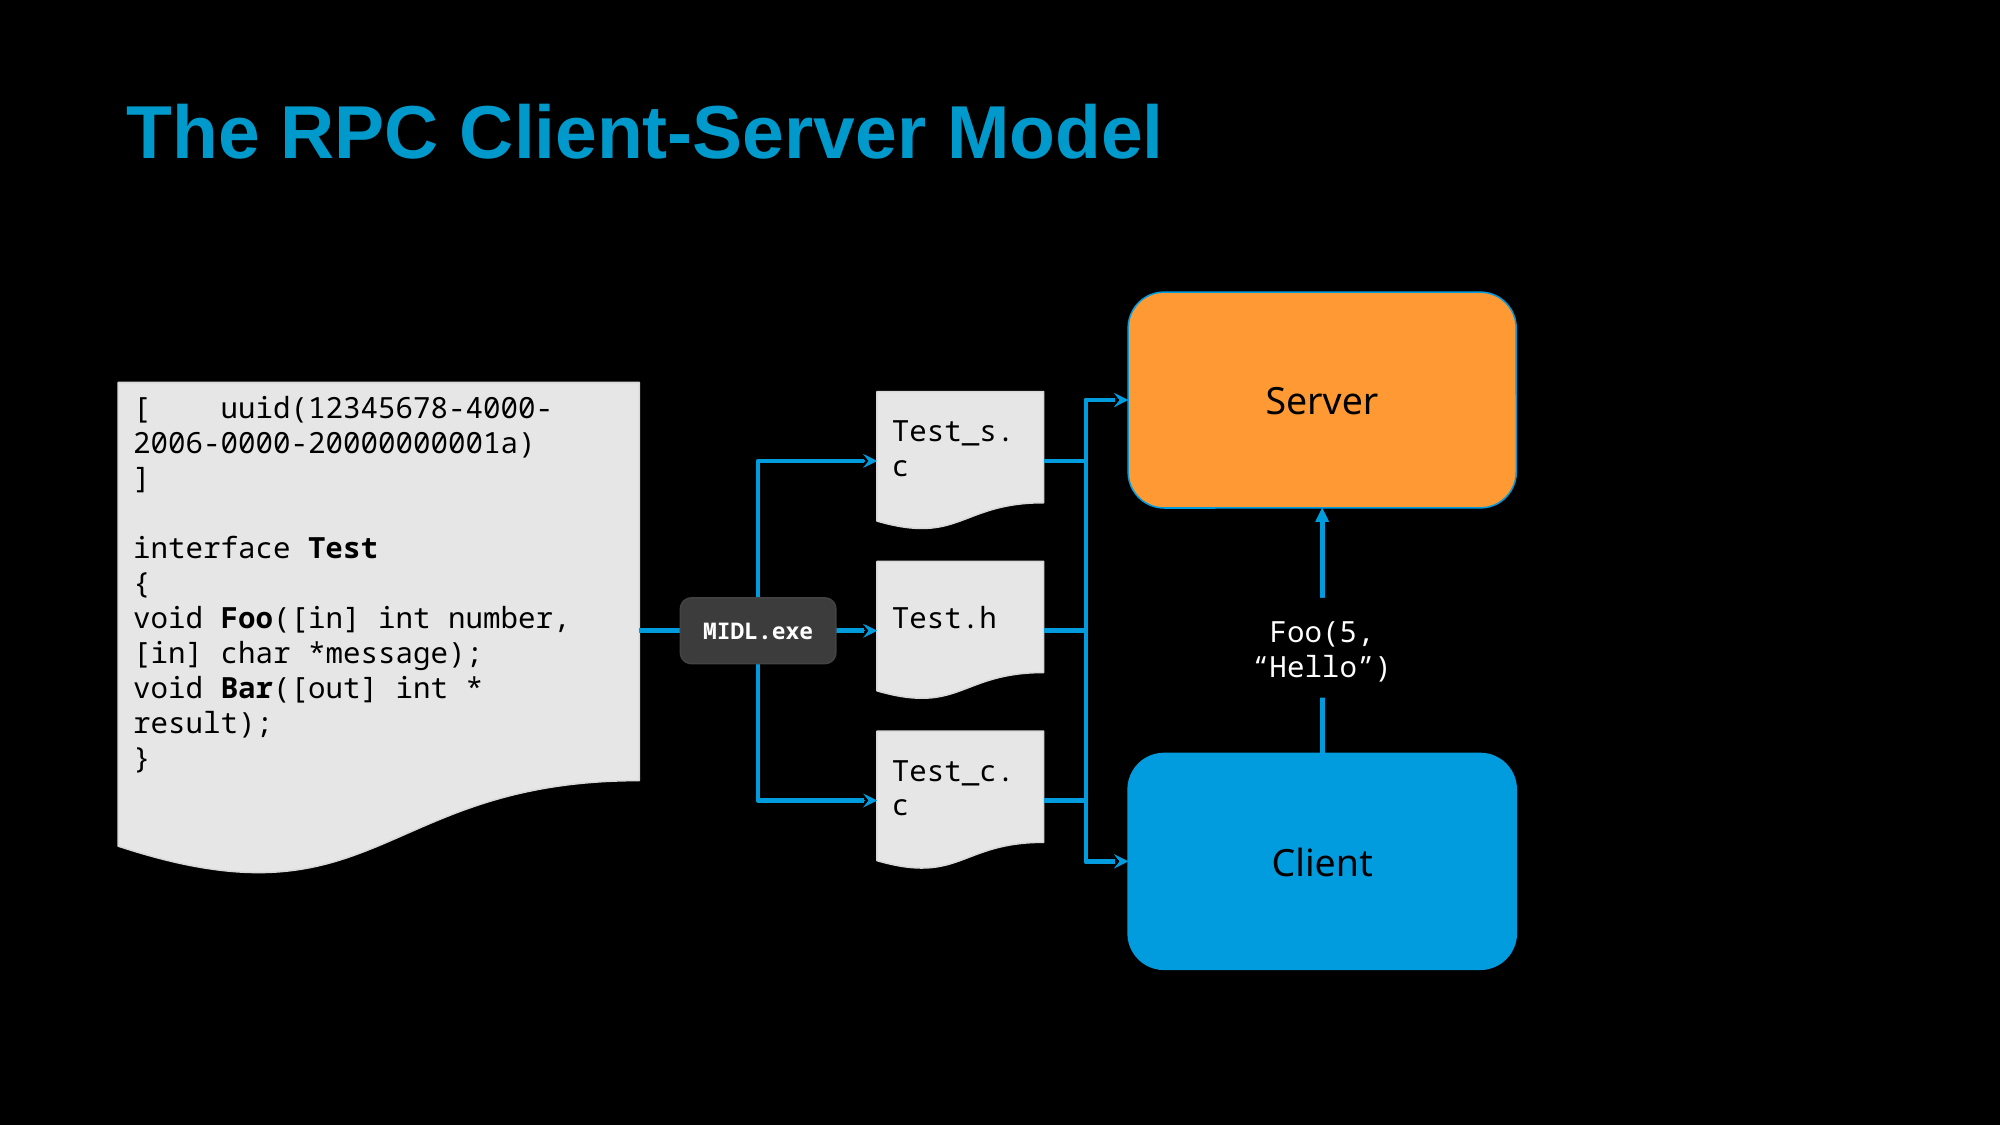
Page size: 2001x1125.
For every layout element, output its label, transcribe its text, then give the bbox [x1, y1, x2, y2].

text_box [639, 630, 878, 801]
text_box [1043, 399, 1129, 631]
text_box Test.h [883, 561, 1038, 699]
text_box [1043, 637, 1129, 862]
text_box Foo(5, “Hello”) [1184, 597, 1316, 698]
text_box Test_s.c [876, 391, 1044, 529]
text_box Test_c.c [876, 731, 1038, 869]
text_box Foo(5, “Hello”) [1327, 597, 1460, 698]
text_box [639, 460, 878, 629]
text_box [ uuid(12345678-4000-2006-0000-20000000001a) ] interface Test { void Foo([in] int number, [in] char *message); void Bar([out] int * result); } [118, 382, 640, 873]
text_box Client [1128, 753, 1517, 970]
title The RPC Client-Server Model [111, 91, 1938, 167]
text_box Server [1128, 292, 1517, 508]
